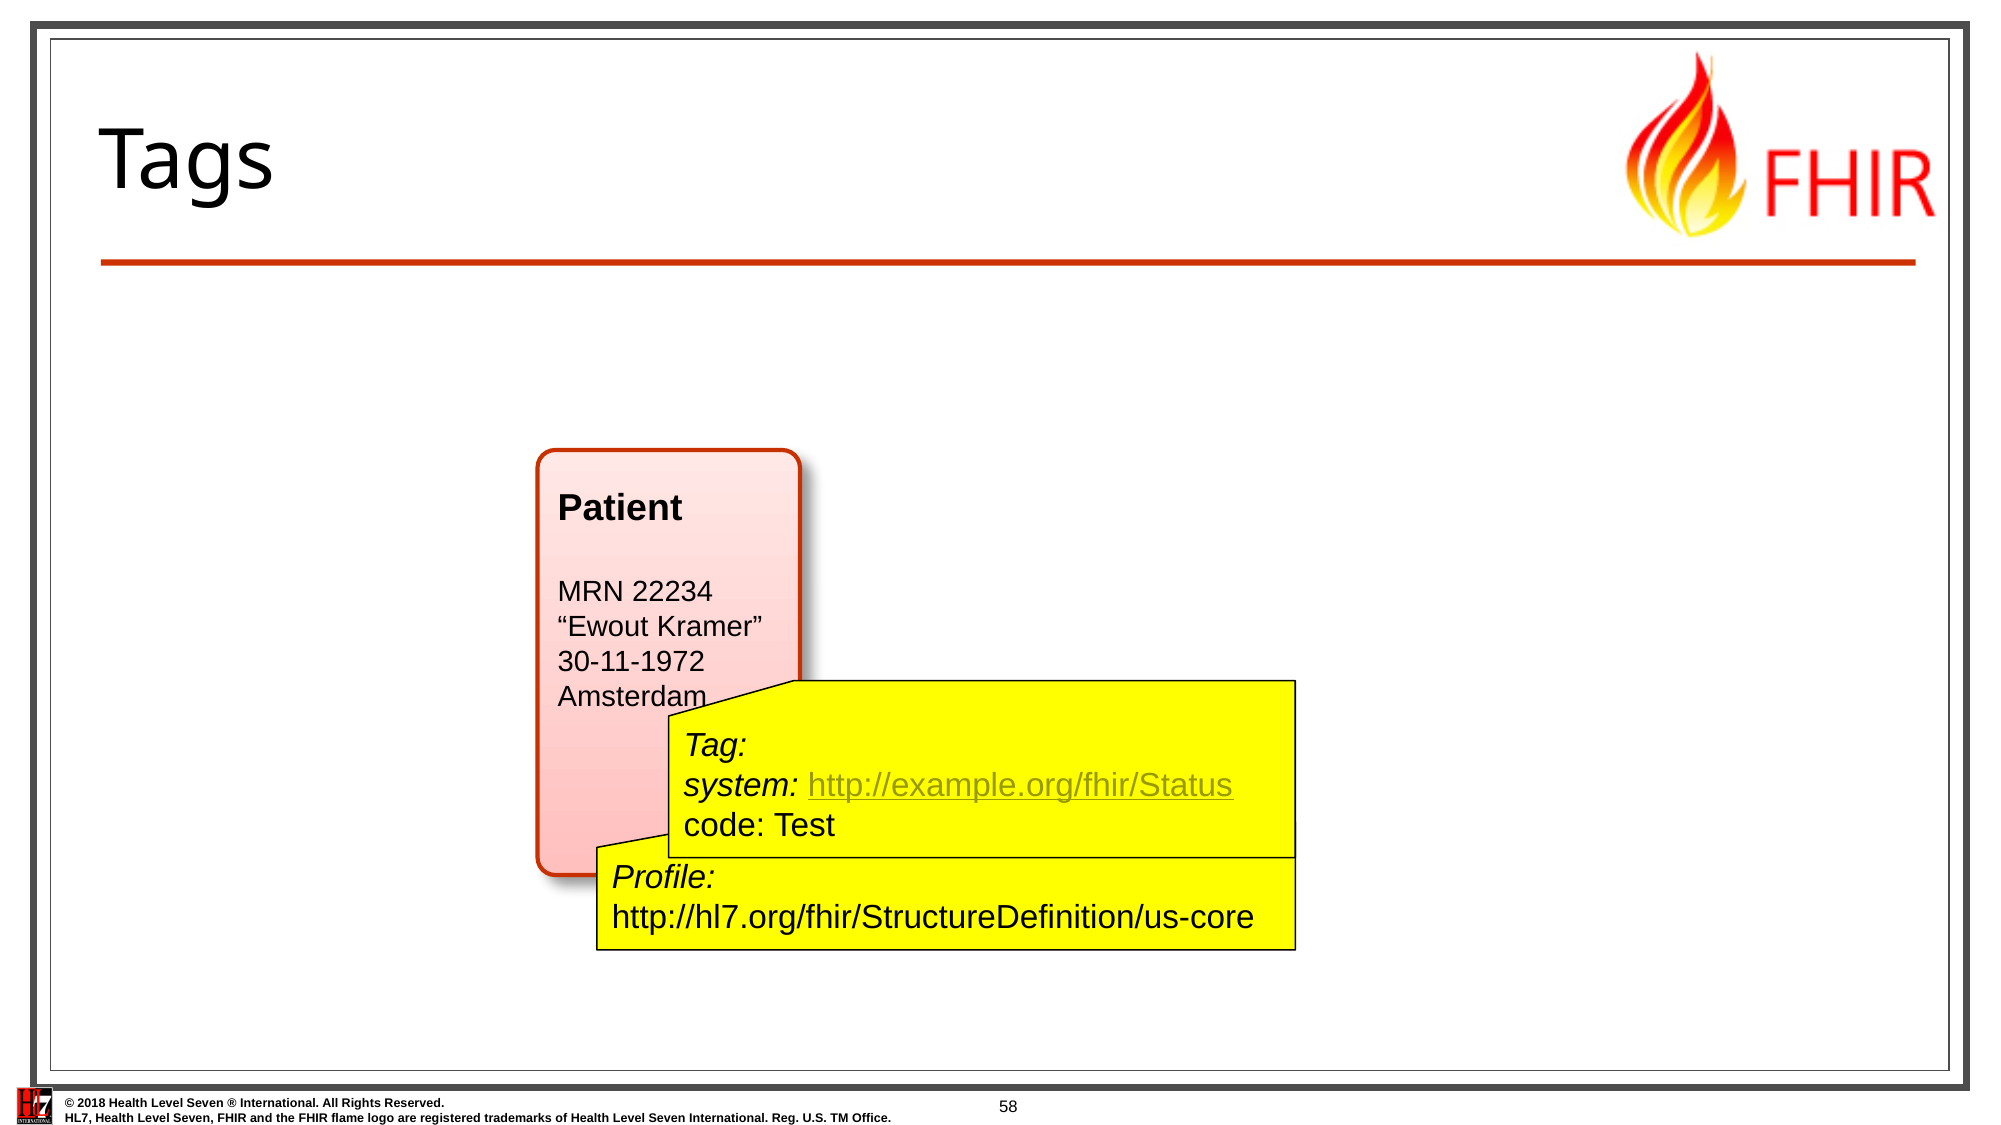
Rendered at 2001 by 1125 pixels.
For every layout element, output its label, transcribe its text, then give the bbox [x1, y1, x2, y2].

title Tags [83, 77, 1614, 213]
text_box Profile: http://hl7.org/fhir/StructureDefinition/us-core [596, 834, 1296, 950]
picture [16, 1087, 53, 1125]
slide_number 58 [949, 1087, 1067, 1125]
picture [1613, 41, 1948, 247]
text_box Patient MRN 22234 “Ewout Kramer” 30-11-1972 Amsterdam [536, 449, 801, 876]
text_box Tag: system: http://example.org/fhir/Status code: Test [668, 680, 1296, 858]
